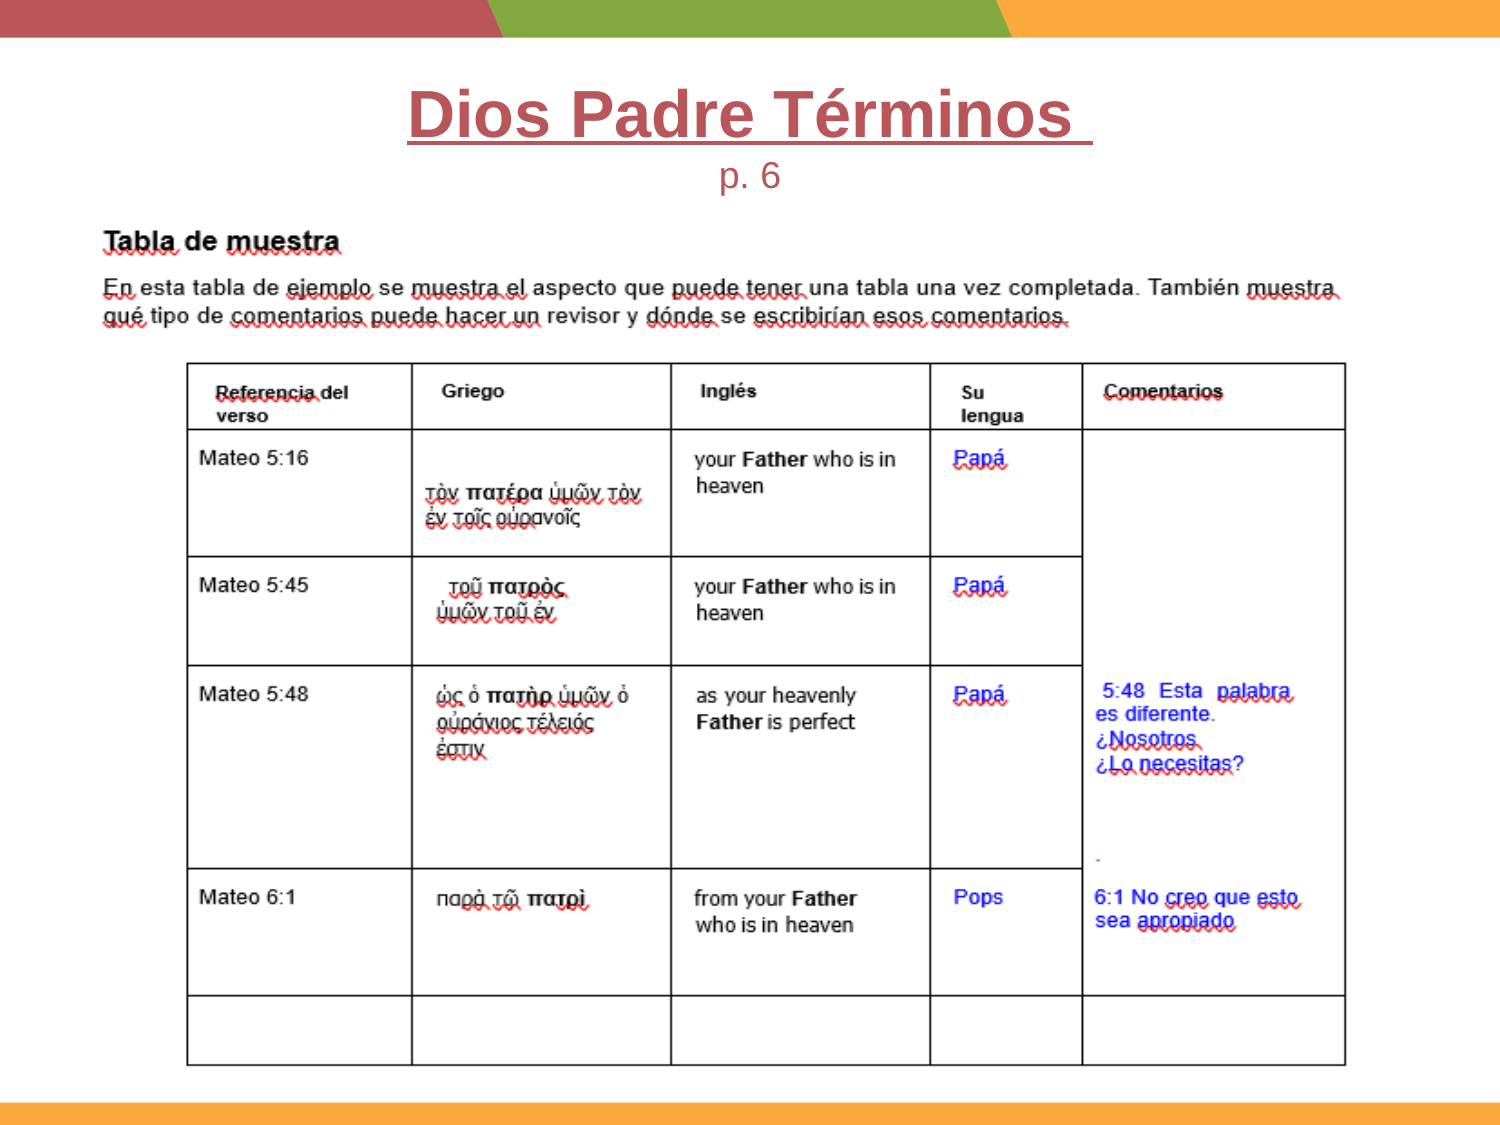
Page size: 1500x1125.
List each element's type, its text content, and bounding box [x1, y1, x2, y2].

picture [75, 215, 1397, 1086]
title Dios Padre Términos p. 6 [103, 63, 1397, 215]
